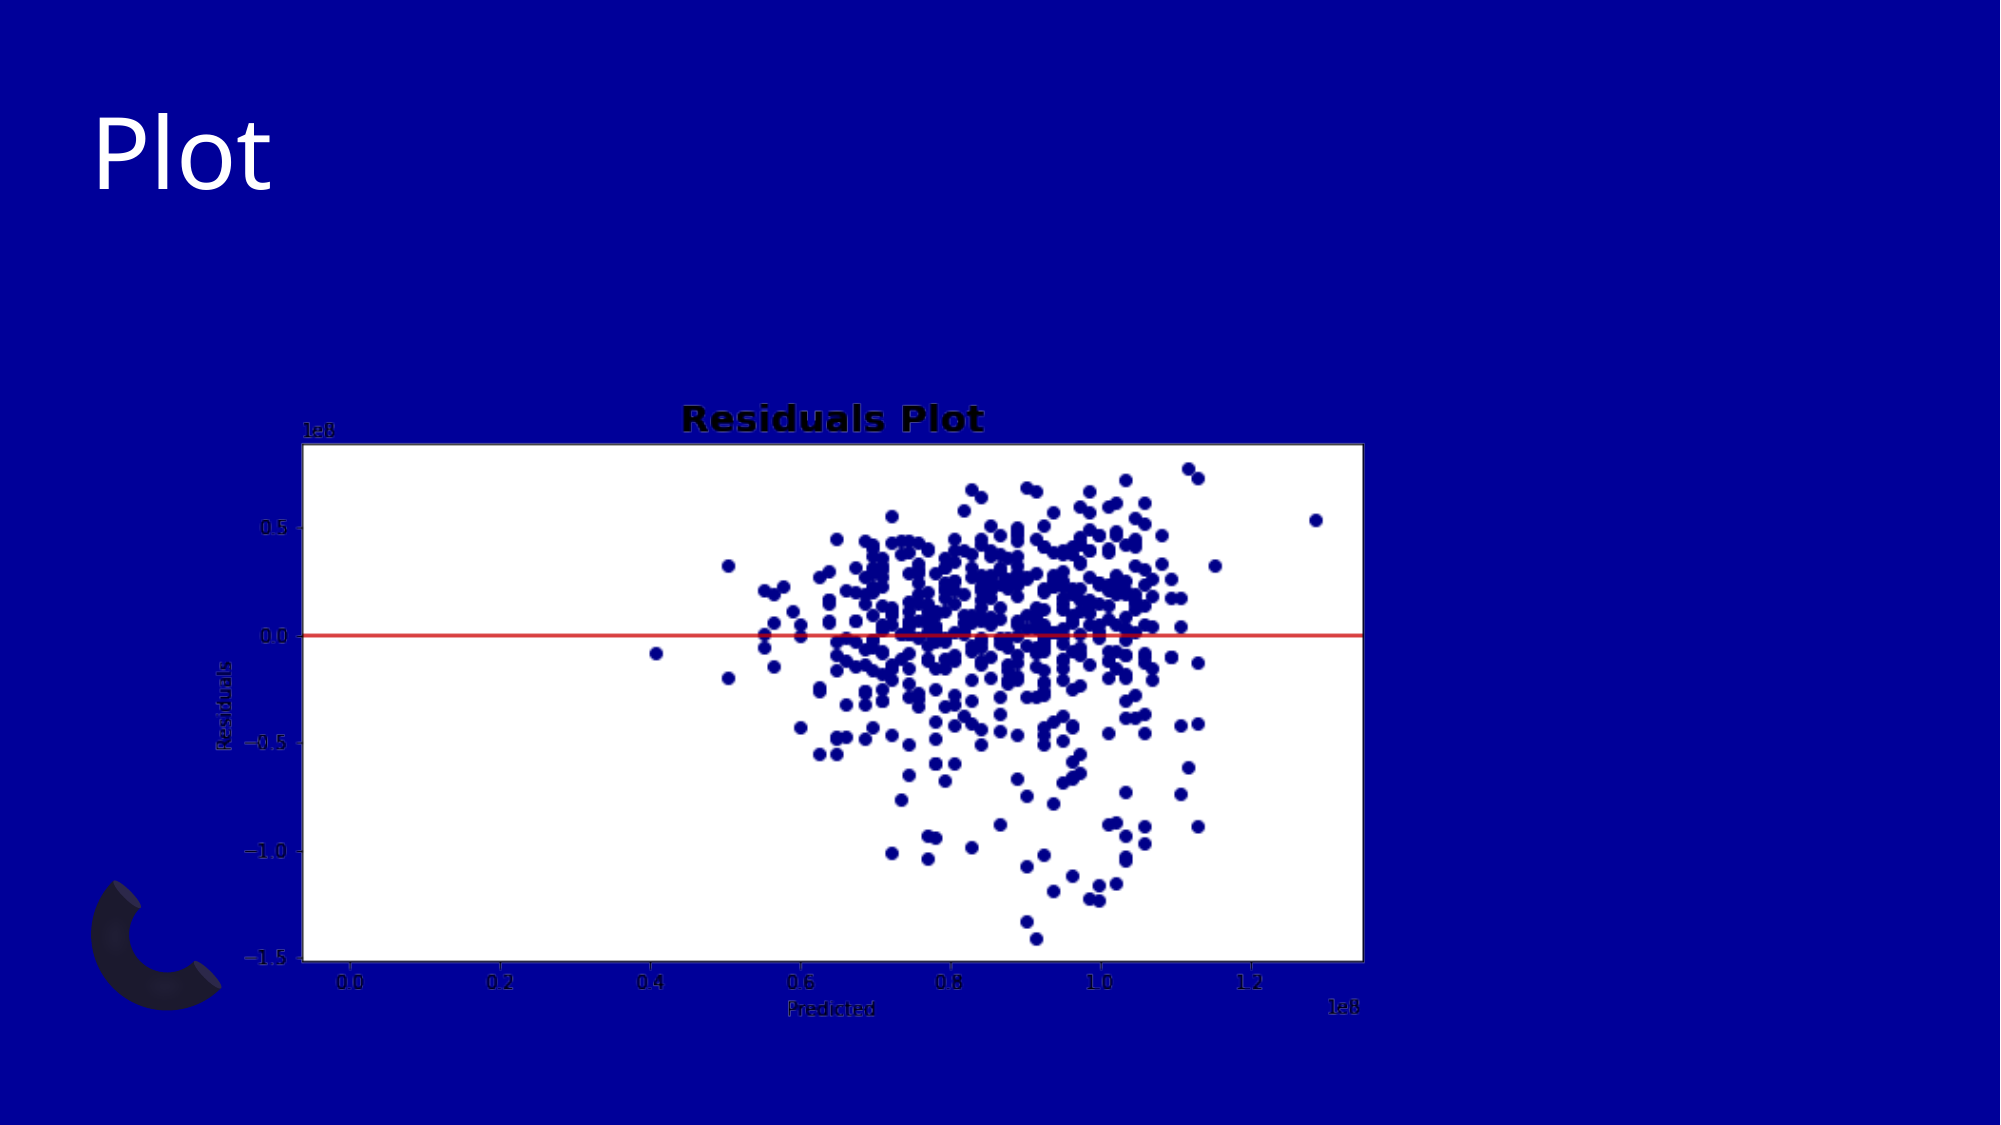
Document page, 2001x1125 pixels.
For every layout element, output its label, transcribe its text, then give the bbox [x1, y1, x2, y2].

title Plot [90, 90, 1910, 309]
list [131, 362, 1500, 1047]
